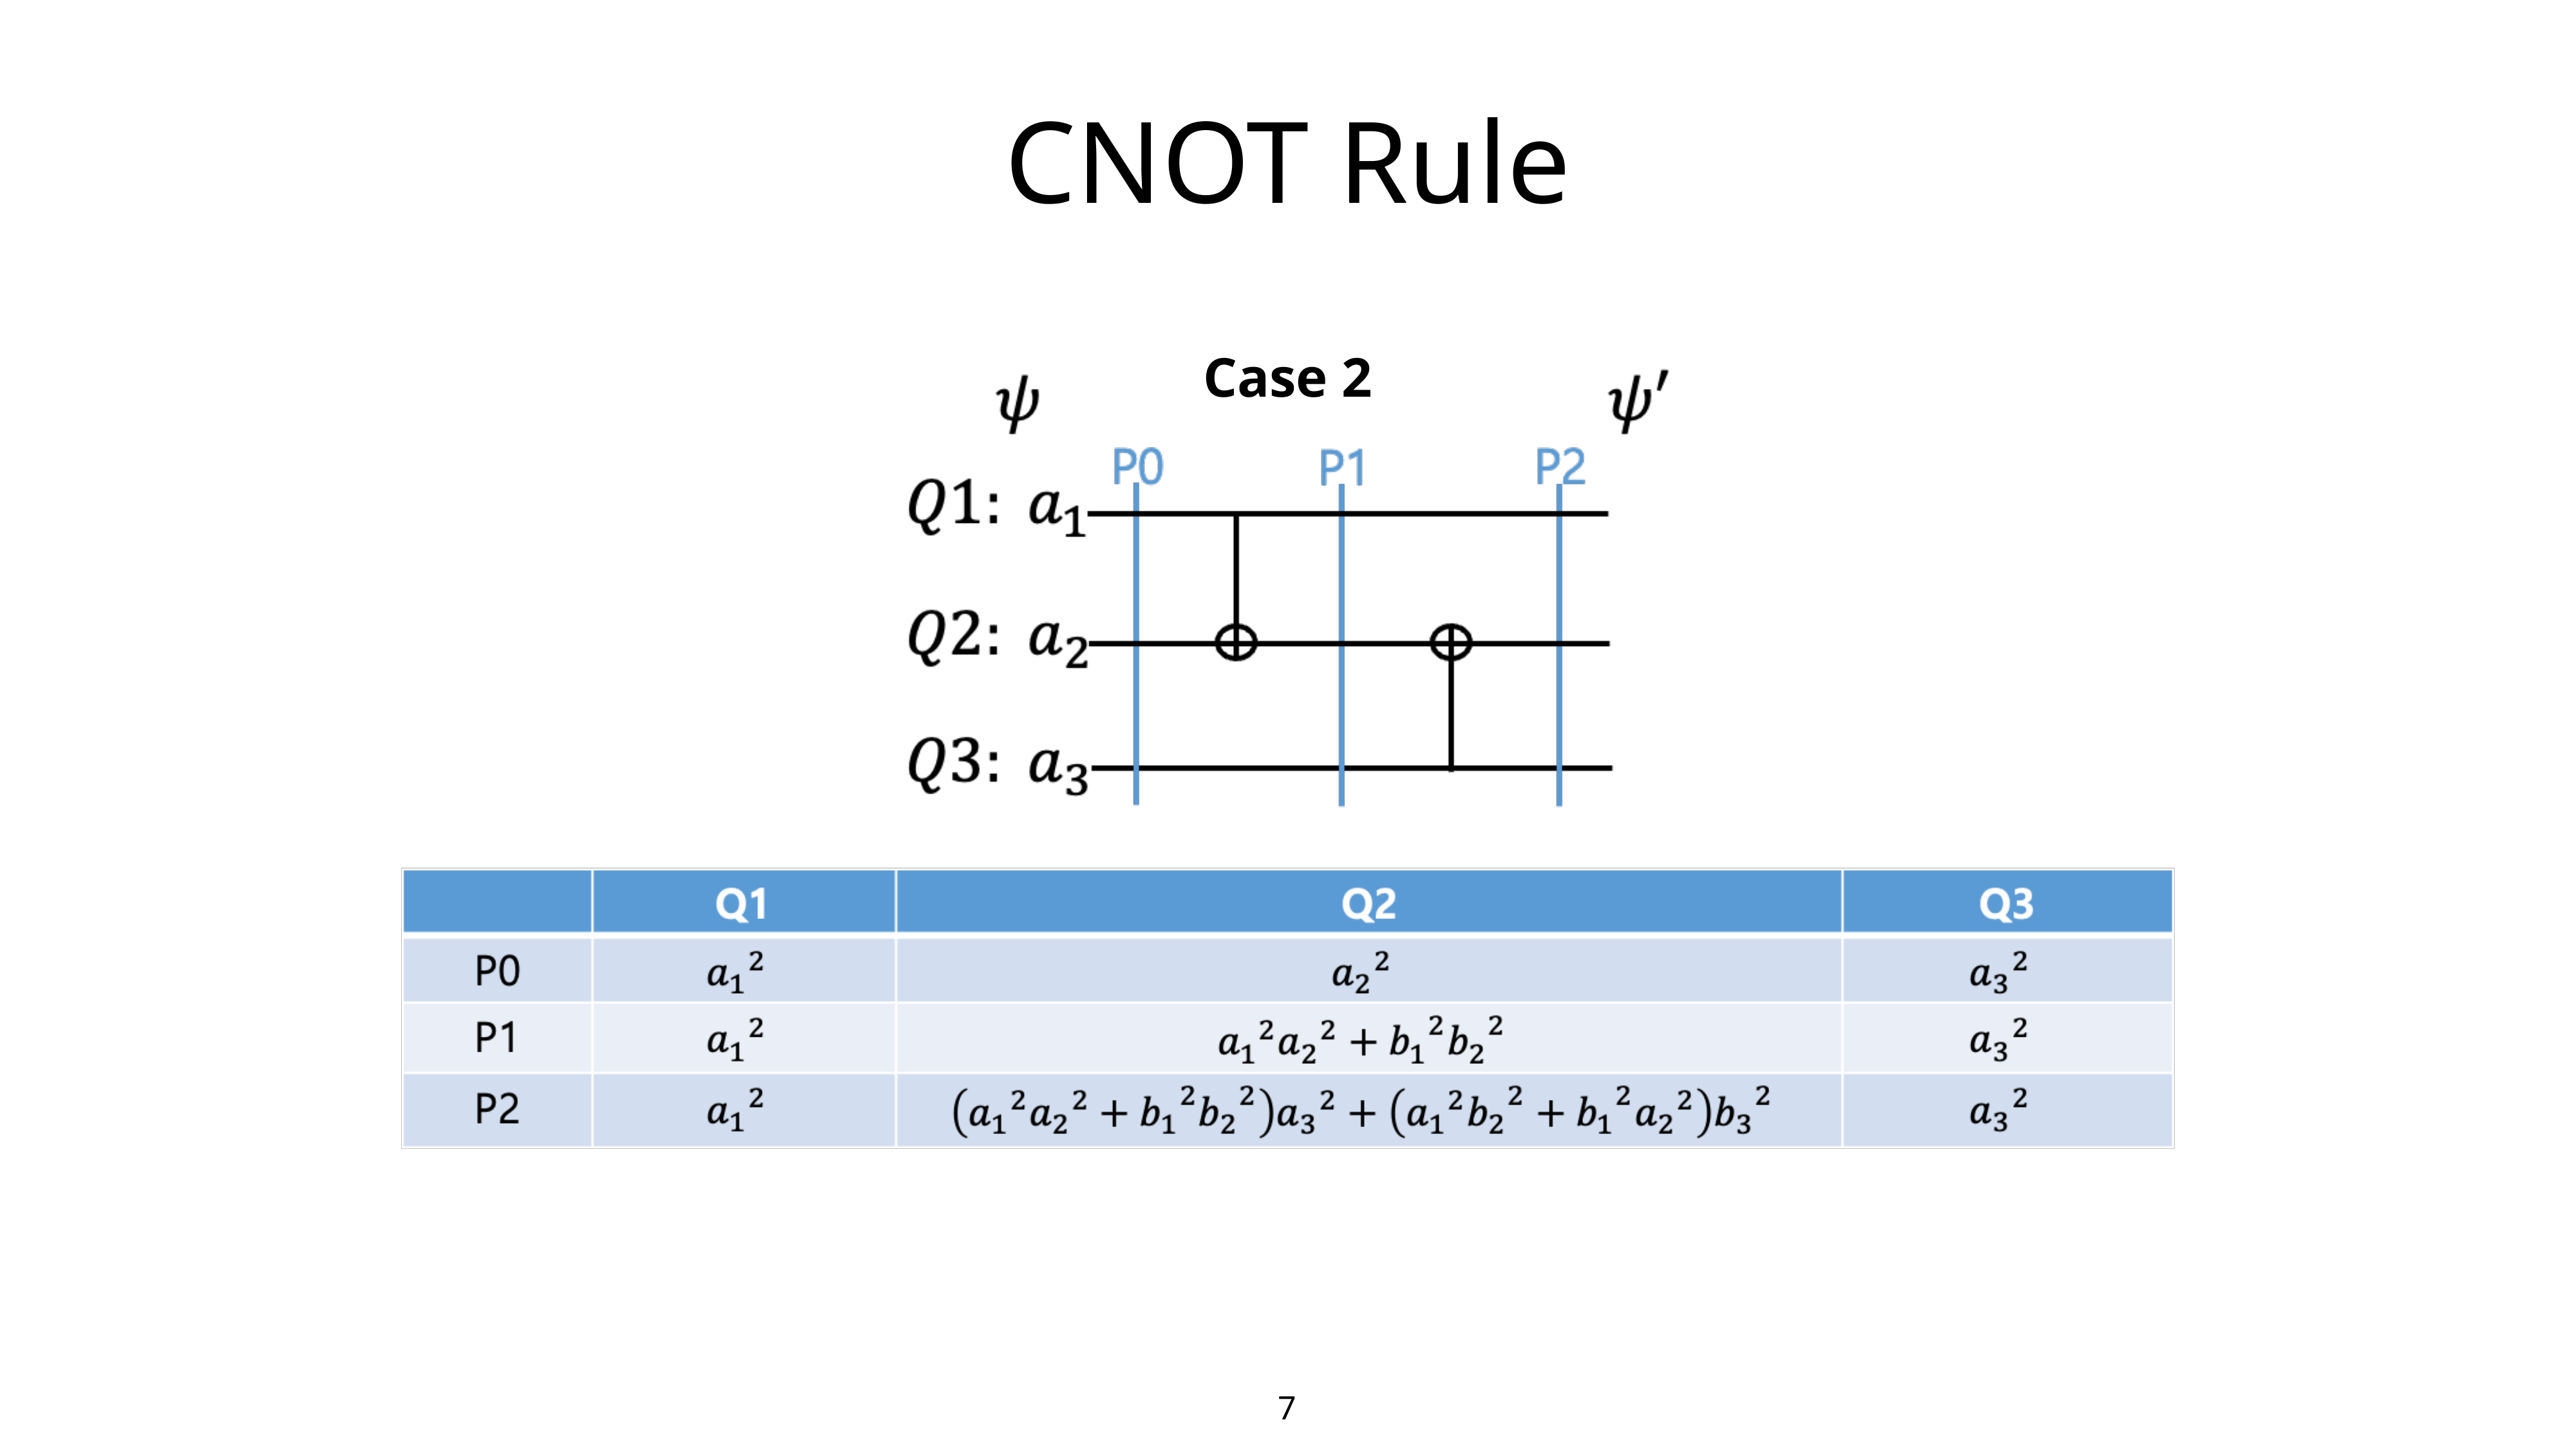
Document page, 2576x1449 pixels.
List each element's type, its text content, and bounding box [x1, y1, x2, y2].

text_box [388, 337, 2187, 1159]
slide_number 7 [1272, 1381, 1303, 1431]
title CNOT Rule [178, 37, 2398, 279]
